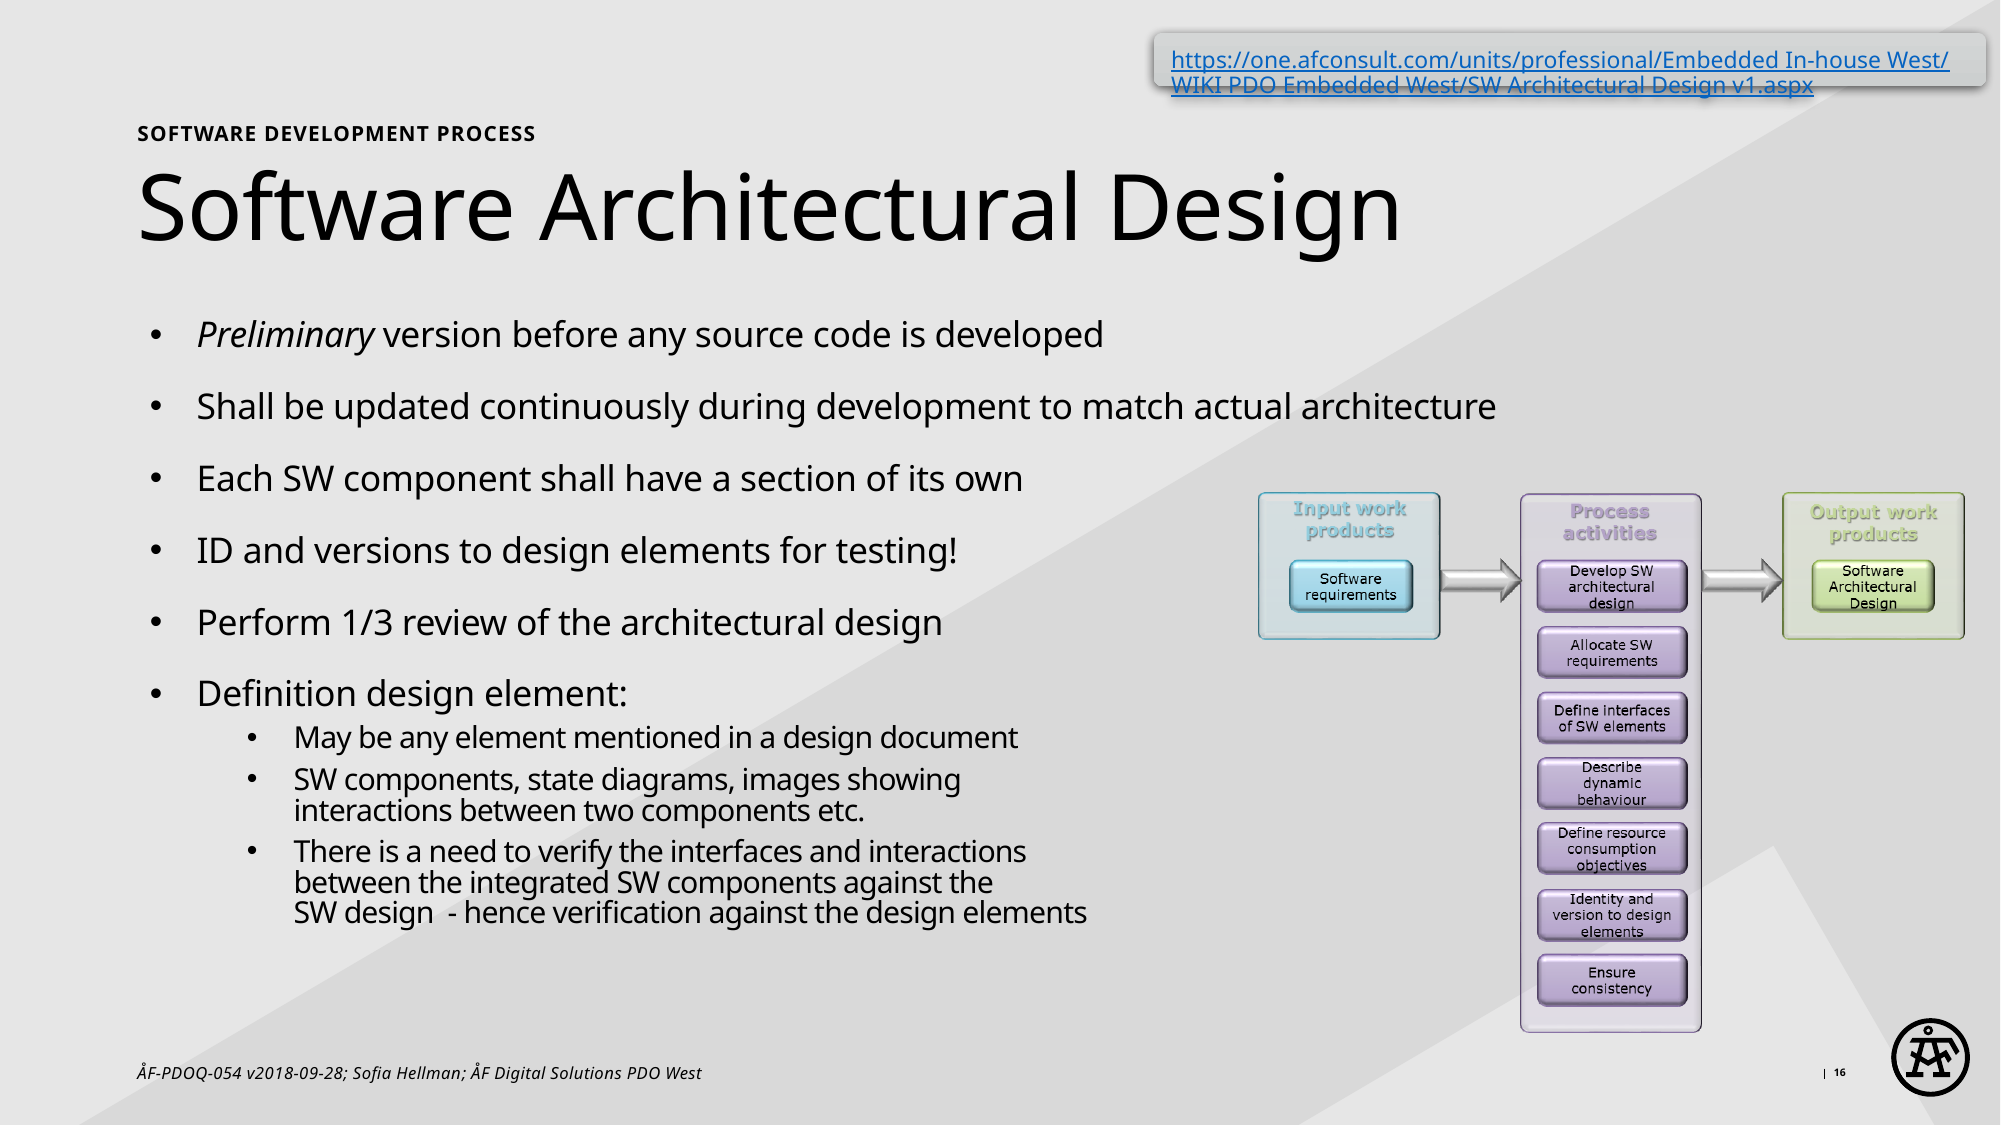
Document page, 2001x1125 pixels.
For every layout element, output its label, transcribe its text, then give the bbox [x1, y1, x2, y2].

picture [1256, 485, 1966, 1034]
list Software Development Process [137, 73, 1000, 146]
text_box https://one.afconsult.com/units/professional/Embedded In-house West/WIKI PDO Embedded West/SW Architectural Design v1.aspx [1153, 32, 1987, 87]
footer ÅF-PDOQ-054 v2018-09-28; Sofia Hellman; ÅF Digital Solutions PDO West [137, 1057, 1814, 1089]
slide_number 16 [1814, 1057, 1846, 1089]
list Preliminary version before any source code is developed Shall be updated continuously during development to match actual architecture Each SW component shall have a section of its own ID and versions to design elements for testing! Perform 1/3 review of the architectural design Definition design element: May be any element mentioned in a design document SW components, state diagrams, images showing interactions between two components etc. There is a need to verify the interfaces and interactions between the integrated SW components against the SW design - hence verification against the design elements [137, 308, 1610, 954]
title Software Architectural Design [137, 157, 1925, 309]
